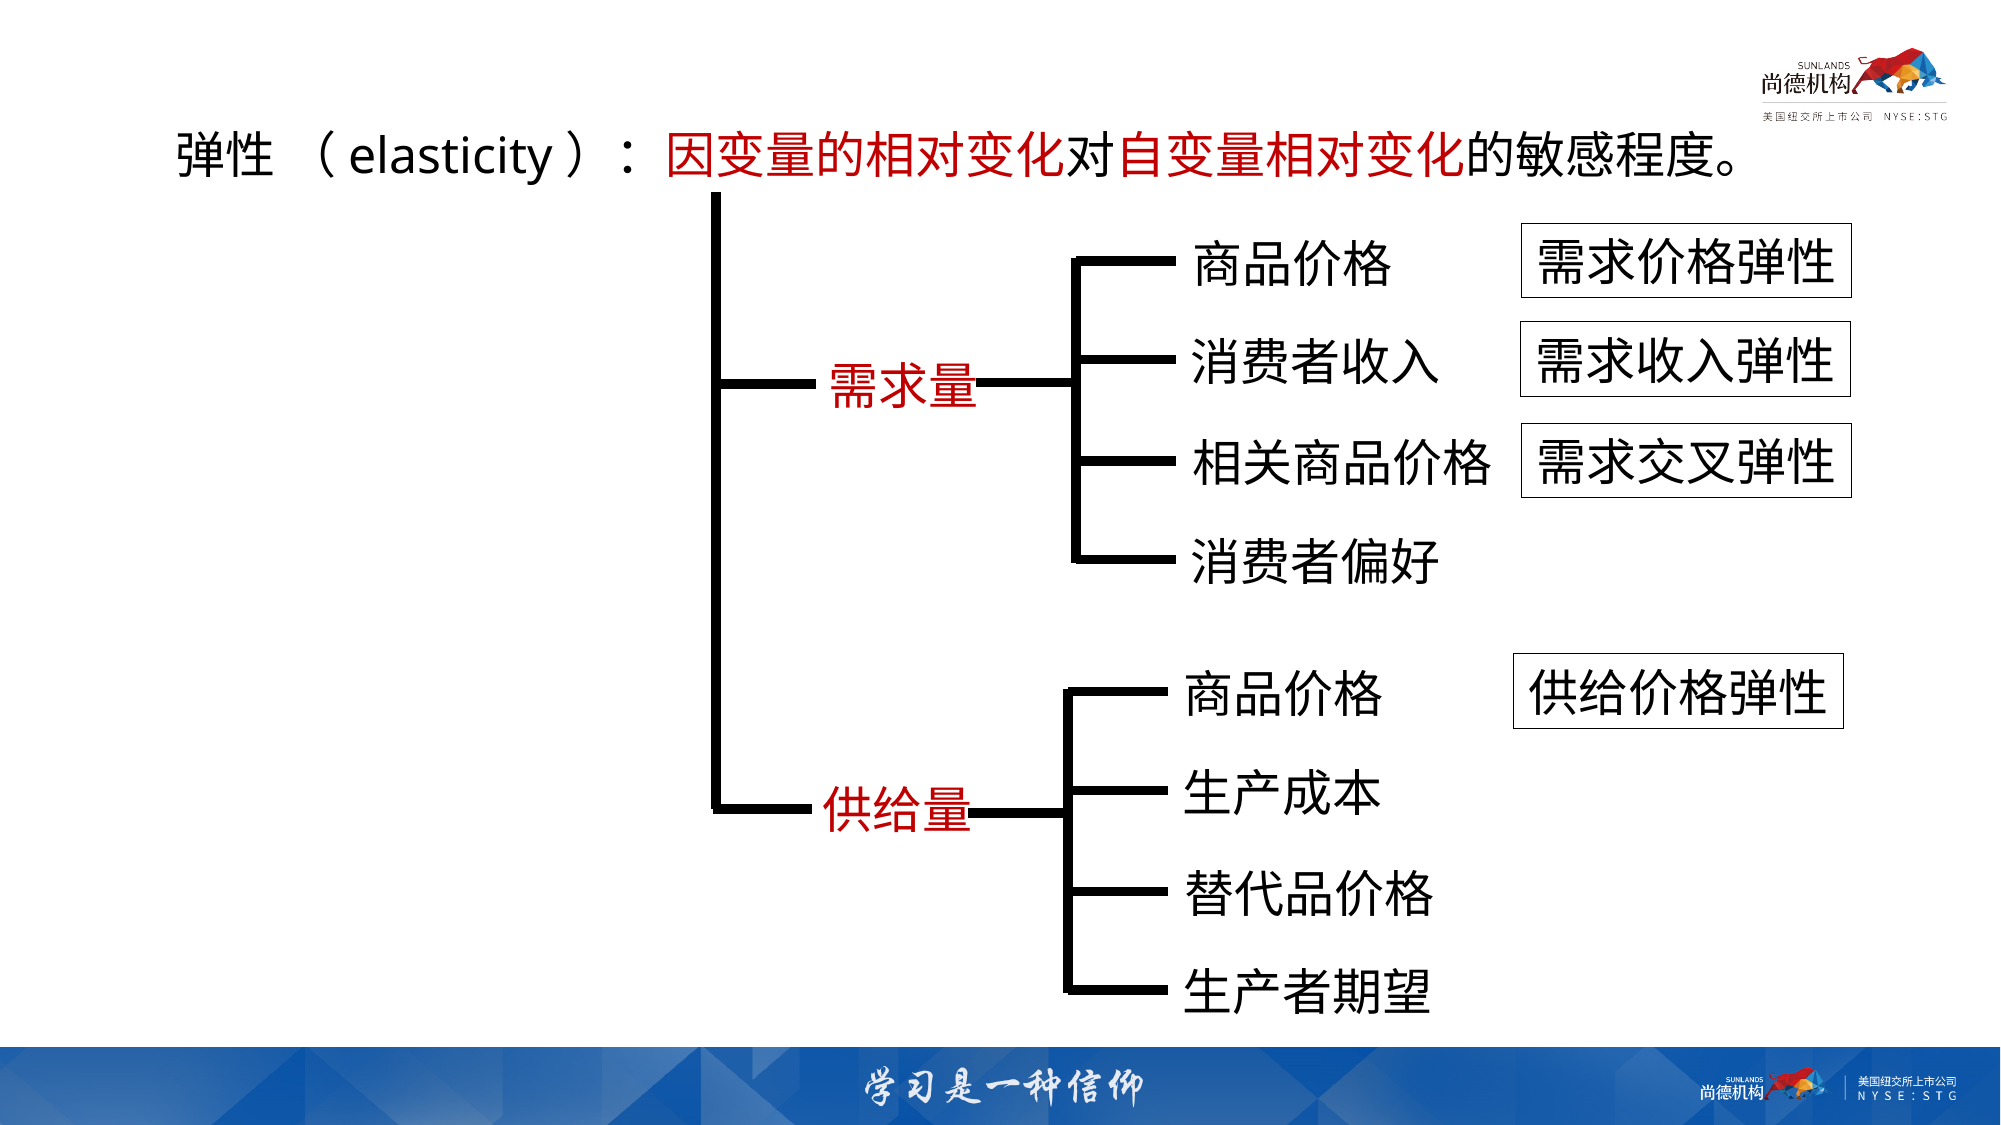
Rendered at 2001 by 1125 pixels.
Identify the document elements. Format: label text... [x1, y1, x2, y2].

picture [0, 1047, 2001, 1125]
picture [1720, 19, 1989, 150]
text_box 生产者期望 [1167, 953, 1499, 1029]
text_box 相关商品价格 [1177, 424, 1508, 500]
text_box 需求量 [813, 346, 994, 422]
text_box 生产成本 [1167, 753, 1499, 829]
text_box 消费者收入 [1176, 323, 1507, 398]
text_box 需求交叉弹性 [1521, 423, 1852, 498]
text_box 供给量 [807, 771, 988, 846]
text_box 弹性 （elasticity）：因变量的相对变化对自变量相对变化的敏感程度。 [160, 116, 1792, 192]
text_box 商品价格 [1177, 224, 1408, 300]
text_box 消费者偏好 [1176, 522, 1507, 598]
text_box 商品价格 [1169, 655, 1399, 730]
text_box 供给价格弹性 [1513, 653, 1844, 729]
text_box 需求价格弹性 [1521, 223, 1852, 298]
text_box 替代品价格 [1169, 854, 1450, 930]
text_box 需求收入弹性 [1520, 321, 1851, 397]
